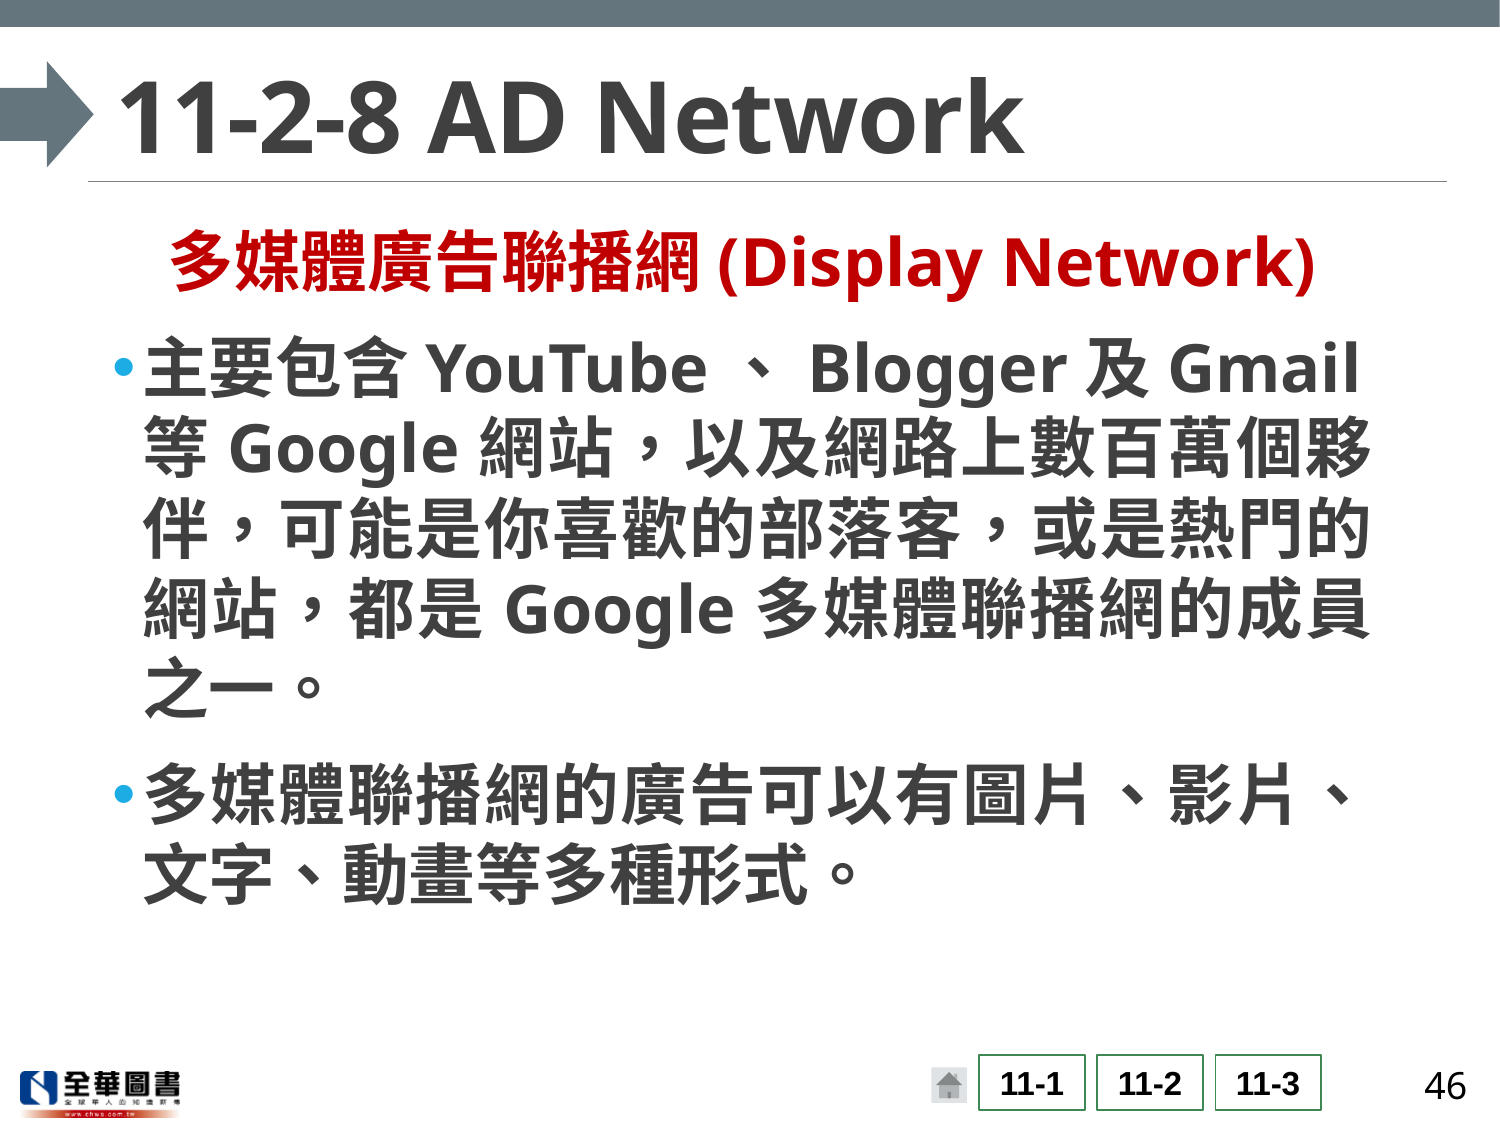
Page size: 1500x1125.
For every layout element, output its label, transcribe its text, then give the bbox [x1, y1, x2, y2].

list 多媒體廣告聯播網(Display Network) 主要包含YouTube、Blogger及Gmail等Google網站，以及網路上數百萬個夥伴，可能是你喜歡的部落客，或是熱門的網站，都是Google多媒體聯播網的成員之一。 多媒體聯播網的廣告可以有圖片、影片、文字、動畫等多種形式。 [112, 212, 1373, 1024]
title 11-2-8 AD Network [100, 47, 1447, 182]
picture [20, 1071, 180, 1118]
slide_number 46 [1320, 1057, 1483, 1118]
